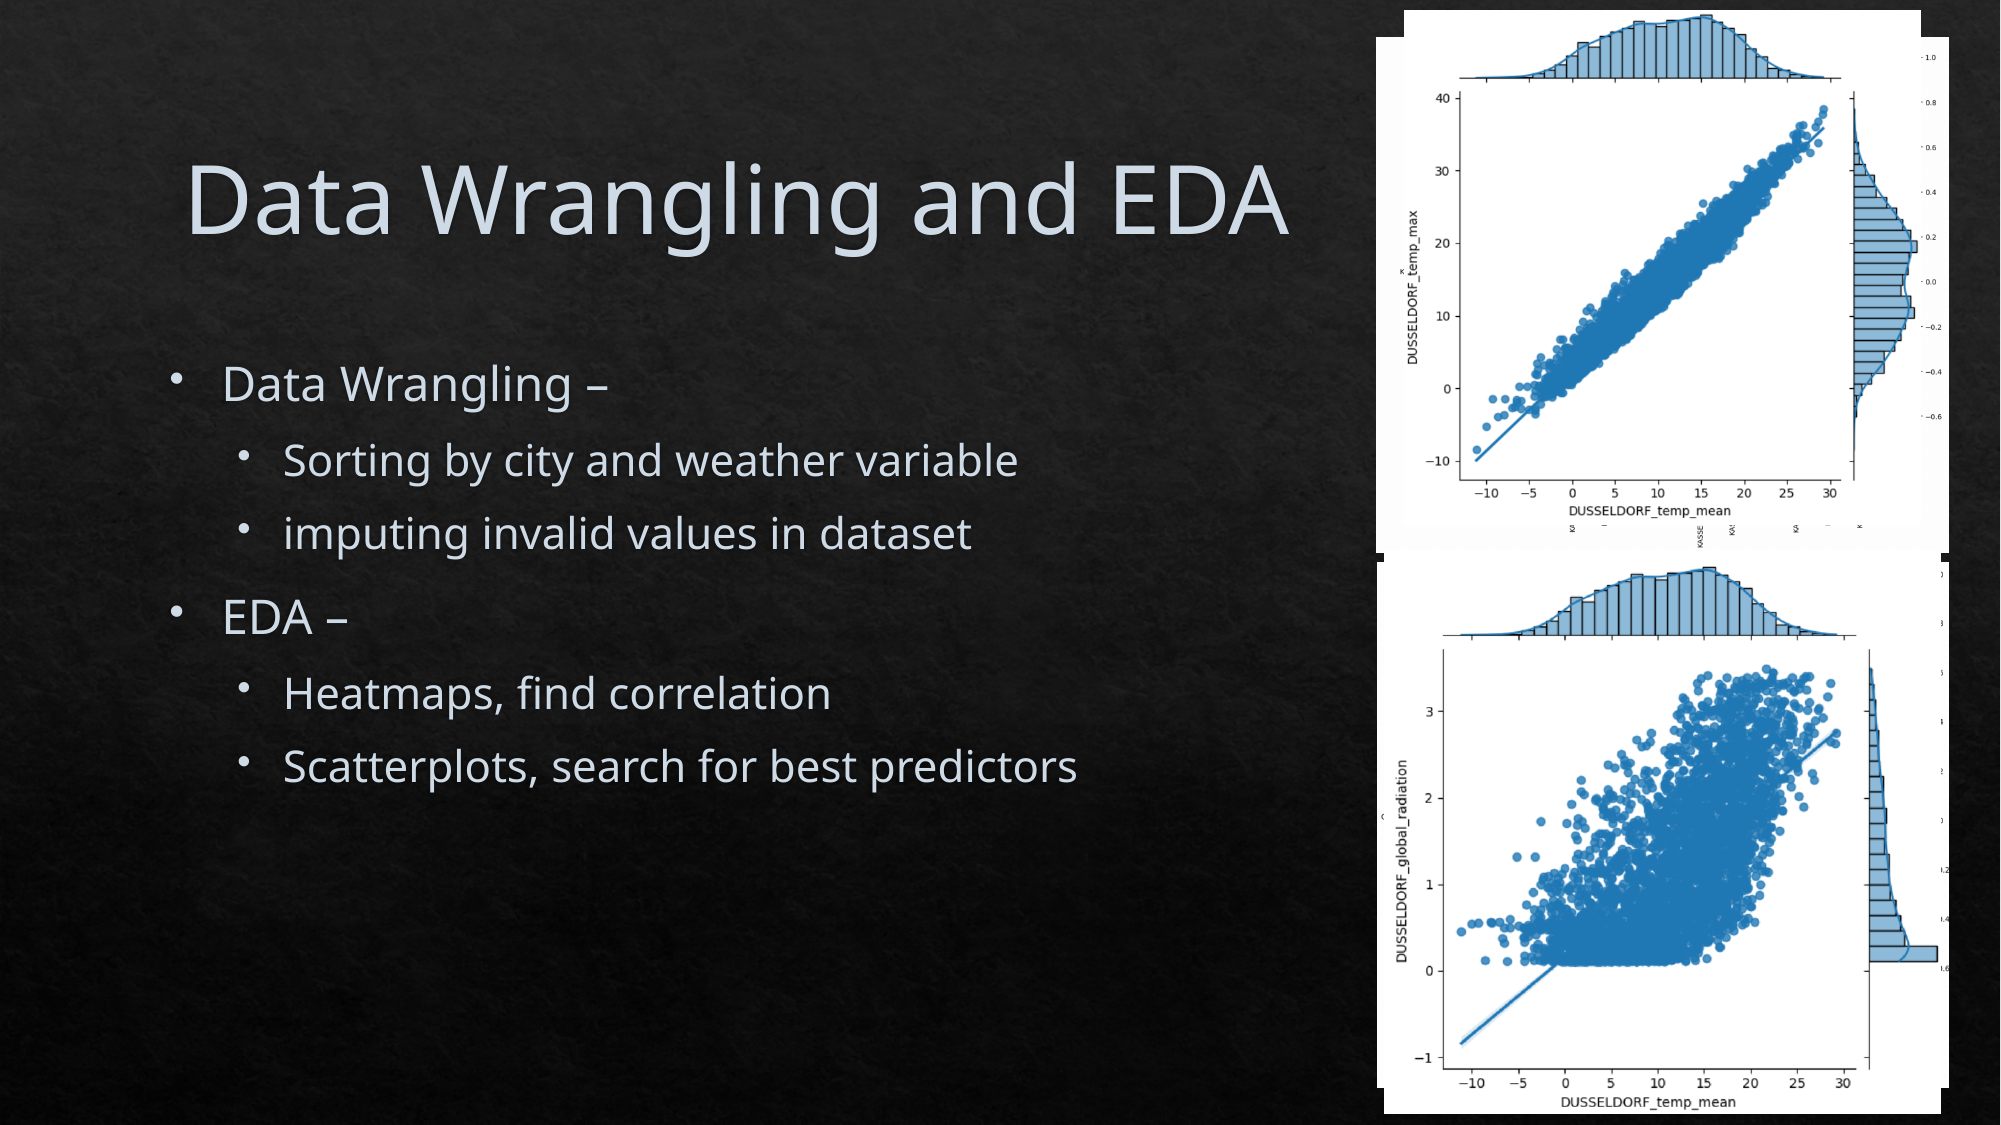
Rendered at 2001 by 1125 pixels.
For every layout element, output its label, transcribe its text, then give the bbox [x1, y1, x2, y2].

list Data Wrangling – Sorting by city and weather variable imputing invalid values in dataset EDA – Heatmaps, find correlation Scatterplots, search for best predictors [149, 340, 1260, 950]
picture [1376, 10, 1949, 1115]
title Data Wrangling and EDA [149, 99, 1326, 307]
